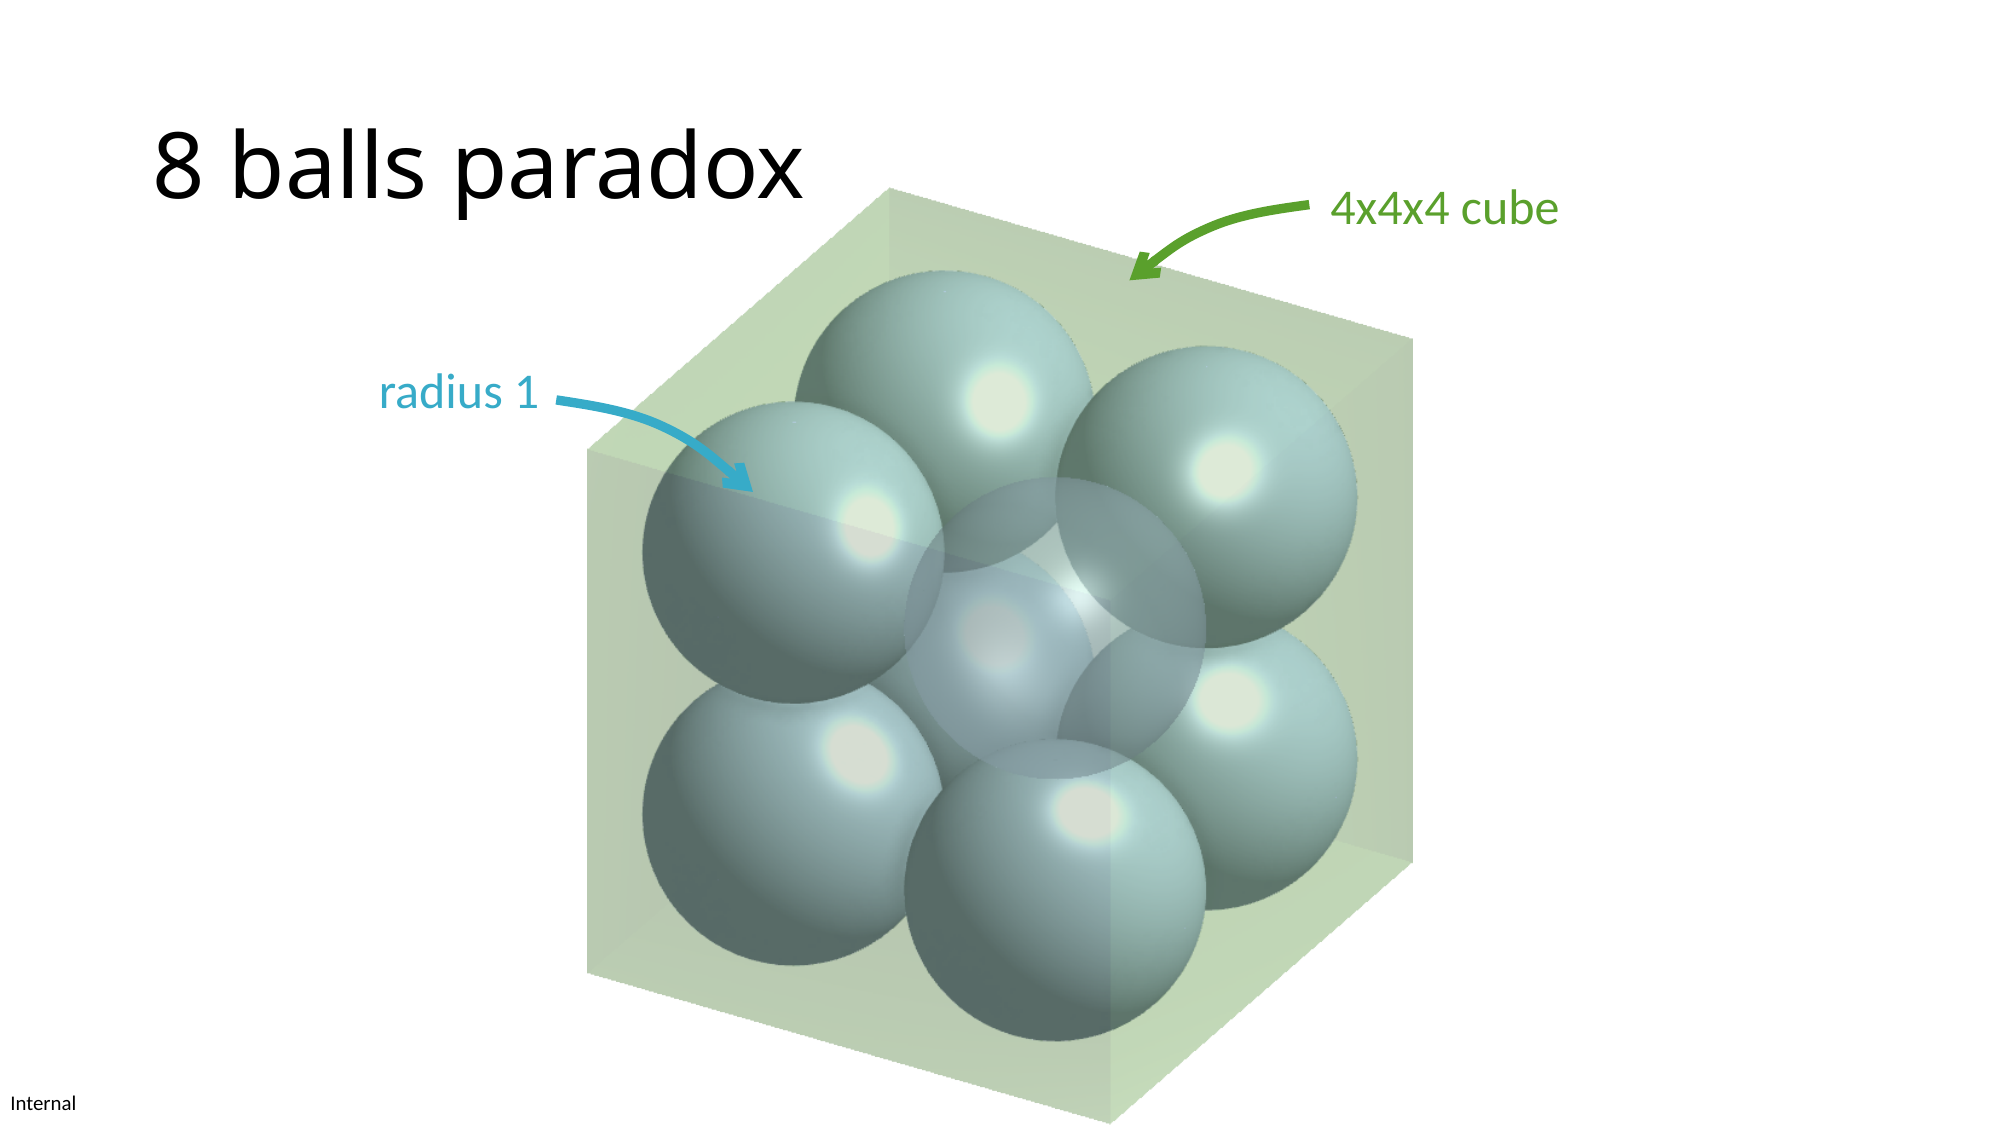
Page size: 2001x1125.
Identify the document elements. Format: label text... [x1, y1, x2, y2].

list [586, 187, 1413, 1125]
text_box 4x4x4 cube [1315, 167, 1575, 242]
text_box radius 1 [364, 351, 586, 426]
title 8 balls paradox [137, 59, 1863, 278]
